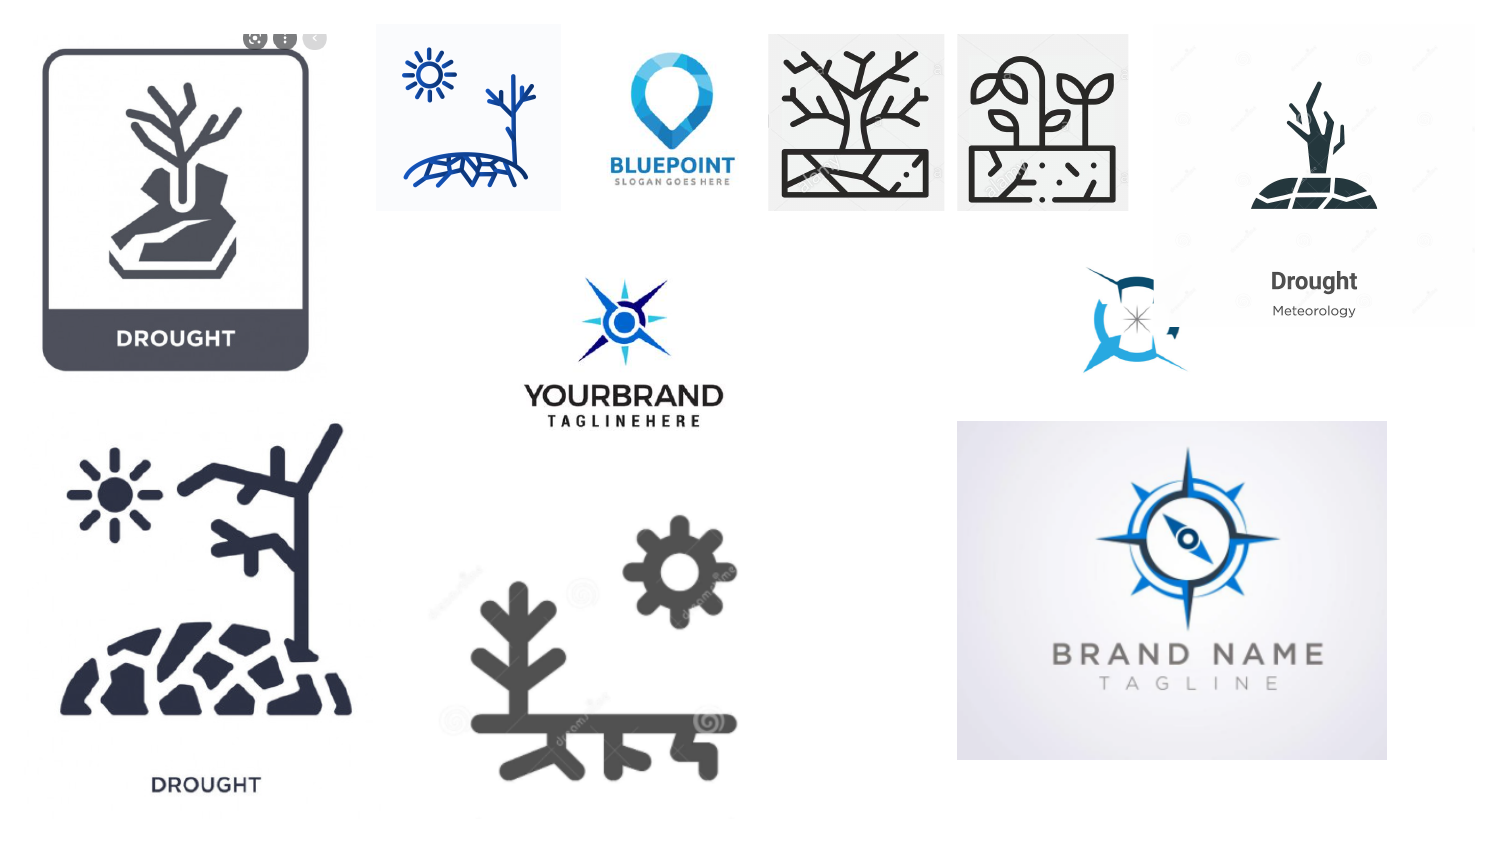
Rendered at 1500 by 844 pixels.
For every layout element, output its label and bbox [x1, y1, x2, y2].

picture [500, 239, 751, 469]
picture [24, 407, 381, 819]
picture [375, 24, 945, 211]
picture [957, 421, 1387, 761]
picture [957, 34, 1129, 211]
picture [32, 34, 327, 383]
picture [1023, 24, 1476, 399]
picture [404, 496, 796, 819]
